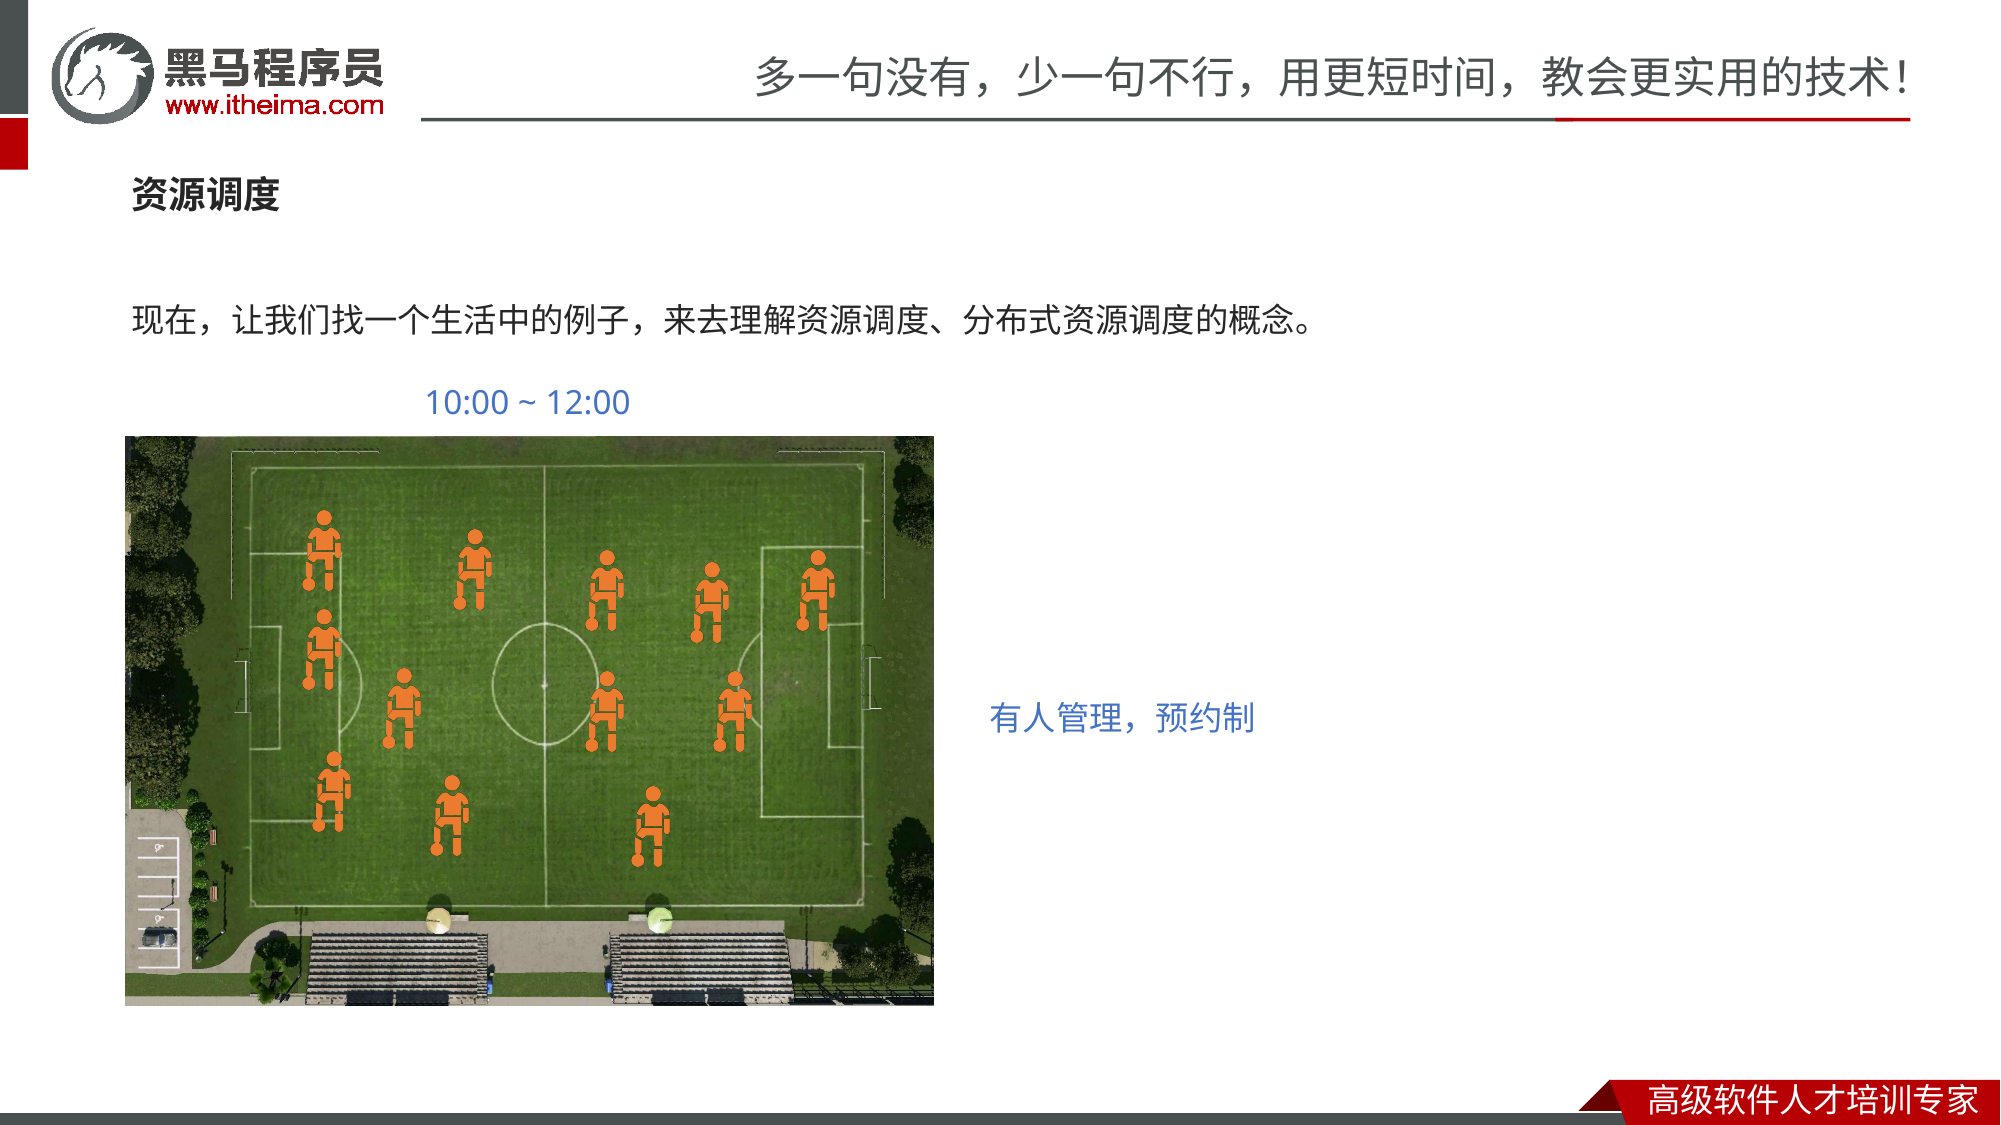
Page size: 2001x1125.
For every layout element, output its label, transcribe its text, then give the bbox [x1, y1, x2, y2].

picture [50, 26, 384, 125]
list 资源调度 [116, 154, 1872, 239]
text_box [281, 510, 856, 867]
list 现在，让我们找一个生活中的例子，来去理解资源调度、分布式资源调度的概念。 [116, 271, 1872, 964]
text_box 10:00 ~ 12:00 [357, 373, 698, 429]
text_box 有人管理，预约制 [952, 689, 1293, 745]
picture [125, 436, 934, 1006]
